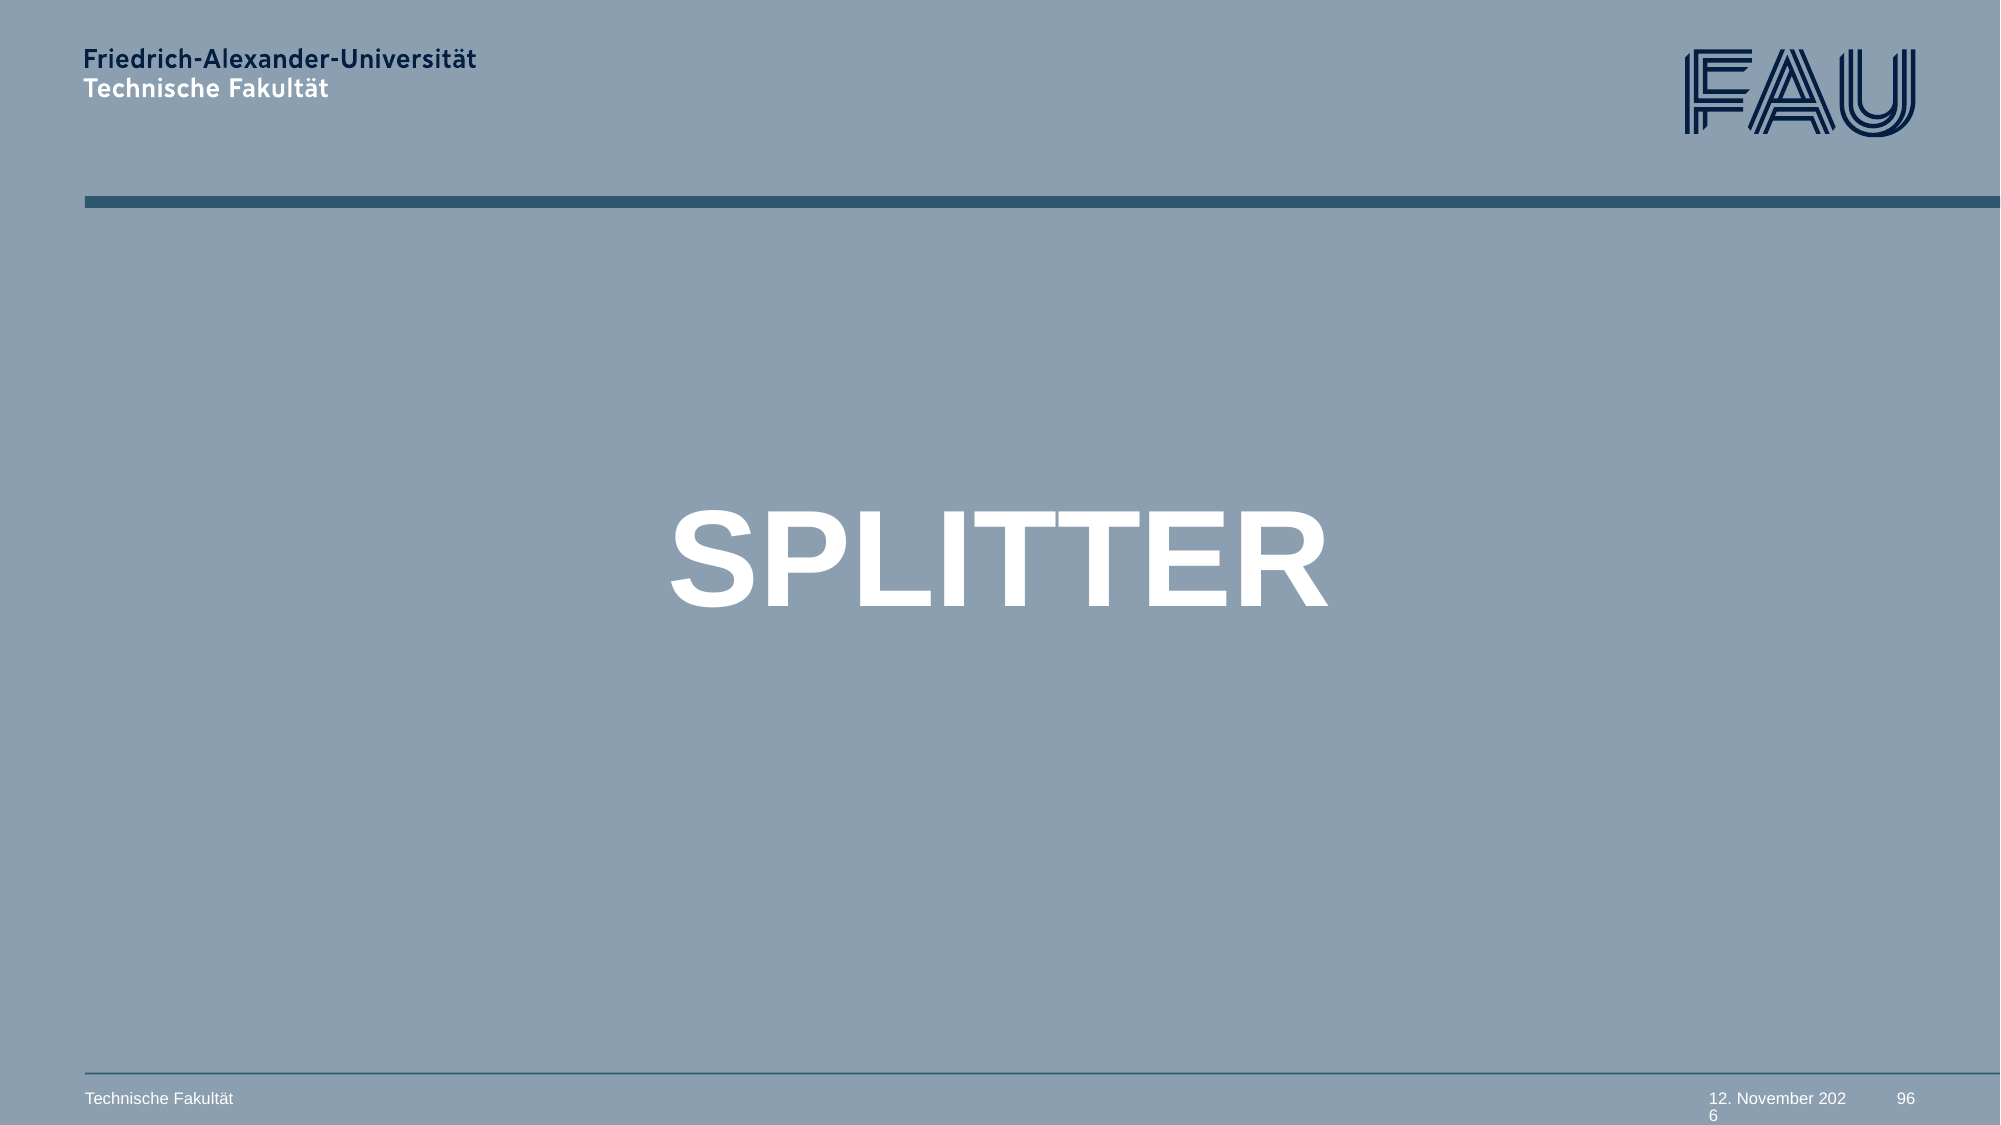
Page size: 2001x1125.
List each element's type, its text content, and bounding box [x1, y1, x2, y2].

slide_number 96 [1883, 1088, 1916, 1109]
footer Technische Fakultät [85, 1088, 983, 1109]
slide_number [1708, 1088, 1849, 1109]
title SPLITTER [85, 487, 1916, 638]
